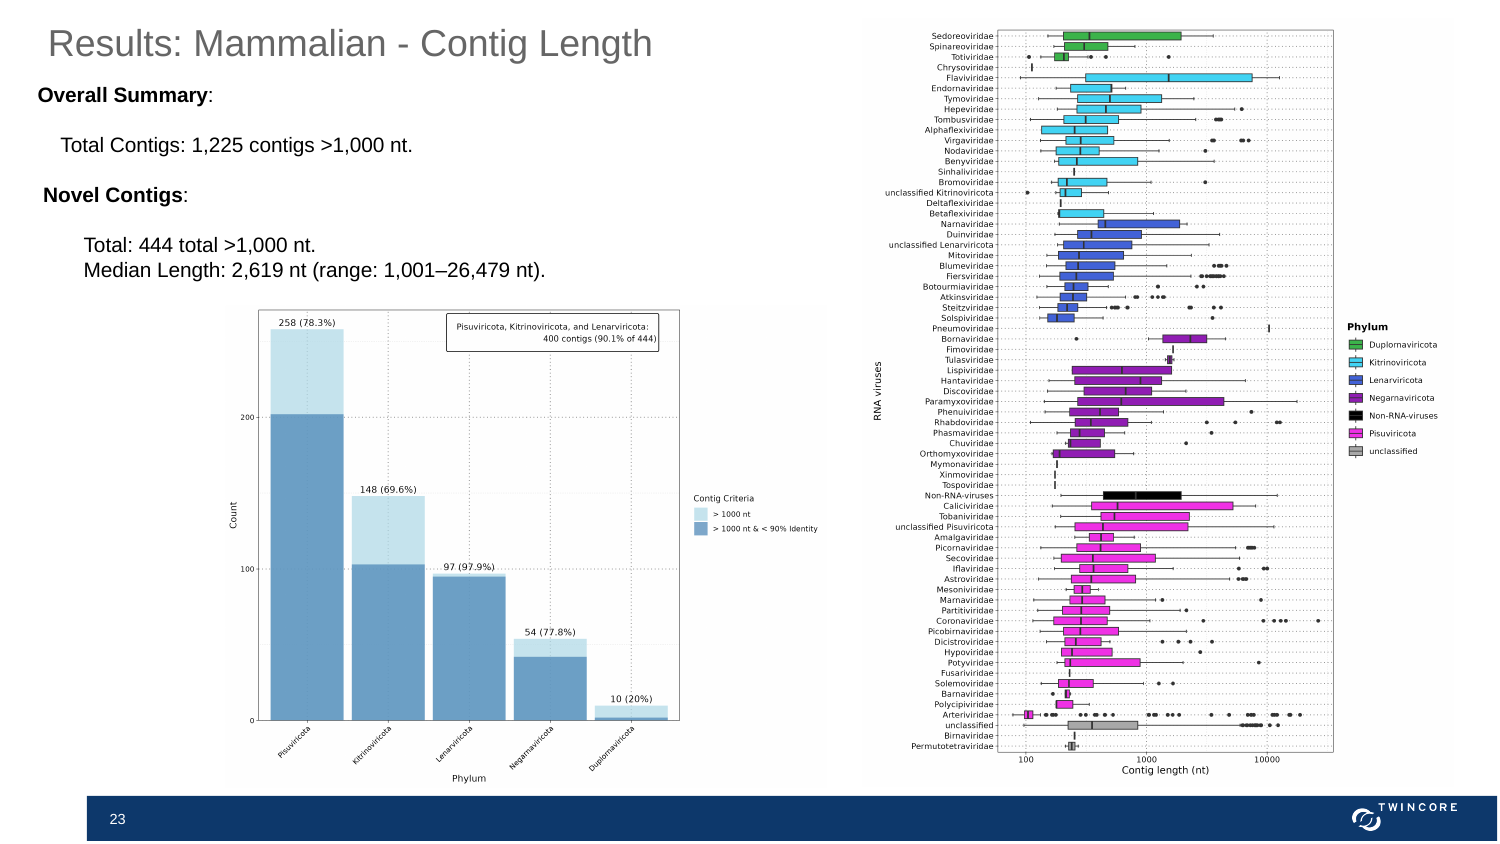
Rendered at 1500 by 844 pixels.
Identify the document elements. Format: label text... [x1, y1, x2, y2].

picture [862, 18, 1454, 788]
picture [1352, 803, 1457, 831]
text_box Overall Summary: Total Contigs: 1,225 contigs >1,000 nt. Novel Contigs: Total: 444 total >1,000 nt. Median Length: 2,619 nt (range: 1,001–26,479 nt). [37, 82, 787, 713]
picture [224, 305, 827, 788]
